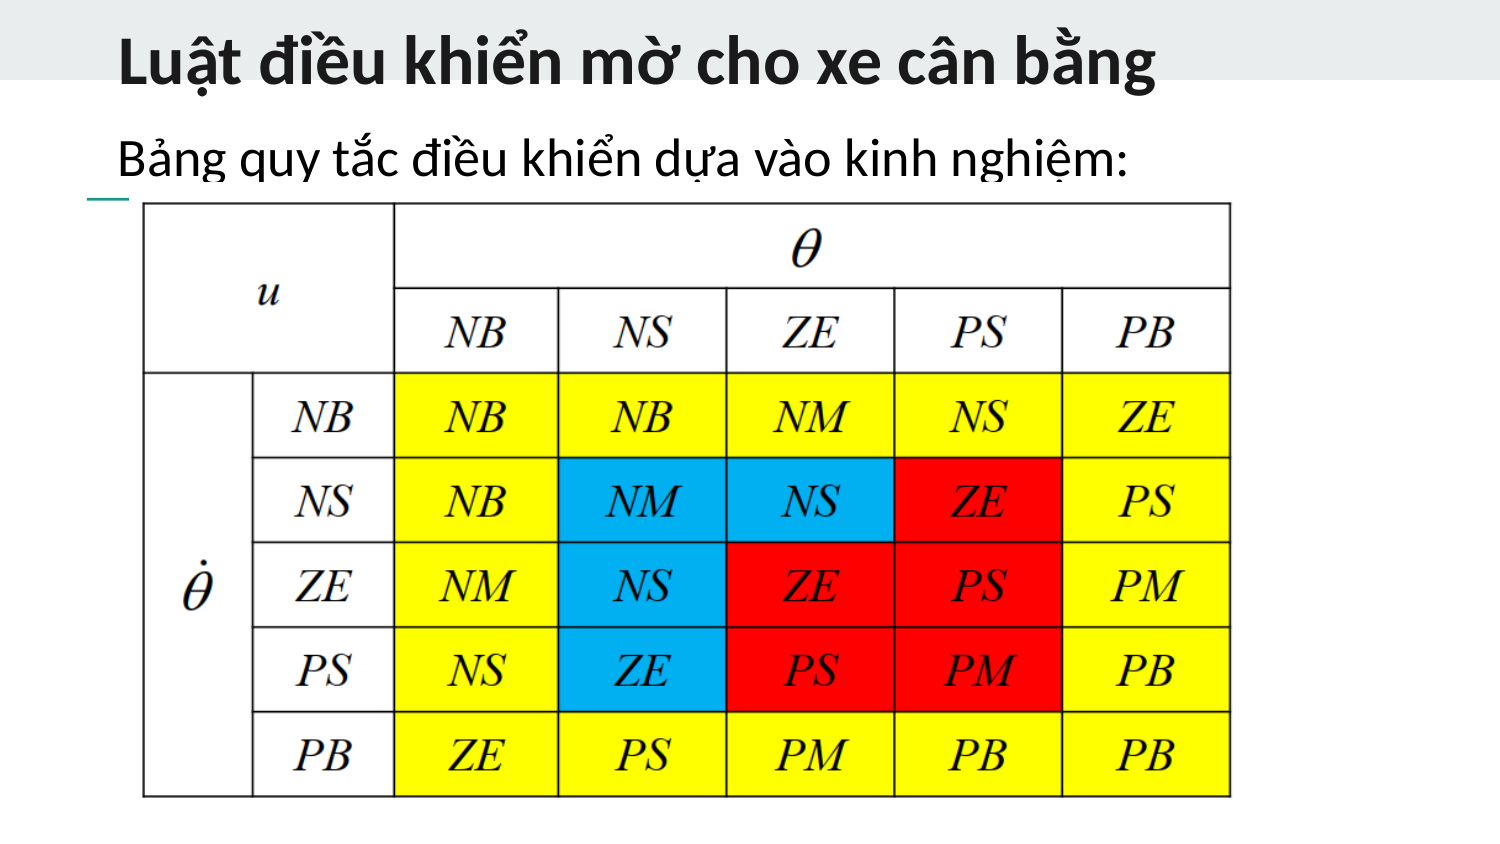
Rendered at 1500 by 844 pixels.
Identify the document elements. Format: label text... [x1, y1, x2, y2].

text_box Luật điều khiển mờ cho xe cân bằng [103, 0, 1397, 115]
picture [129, 182, 1247, 811]
text_box Bảng quy tắc điều khiển dựa vào kinh nghiệm: [103, 114, 1348, 195]
